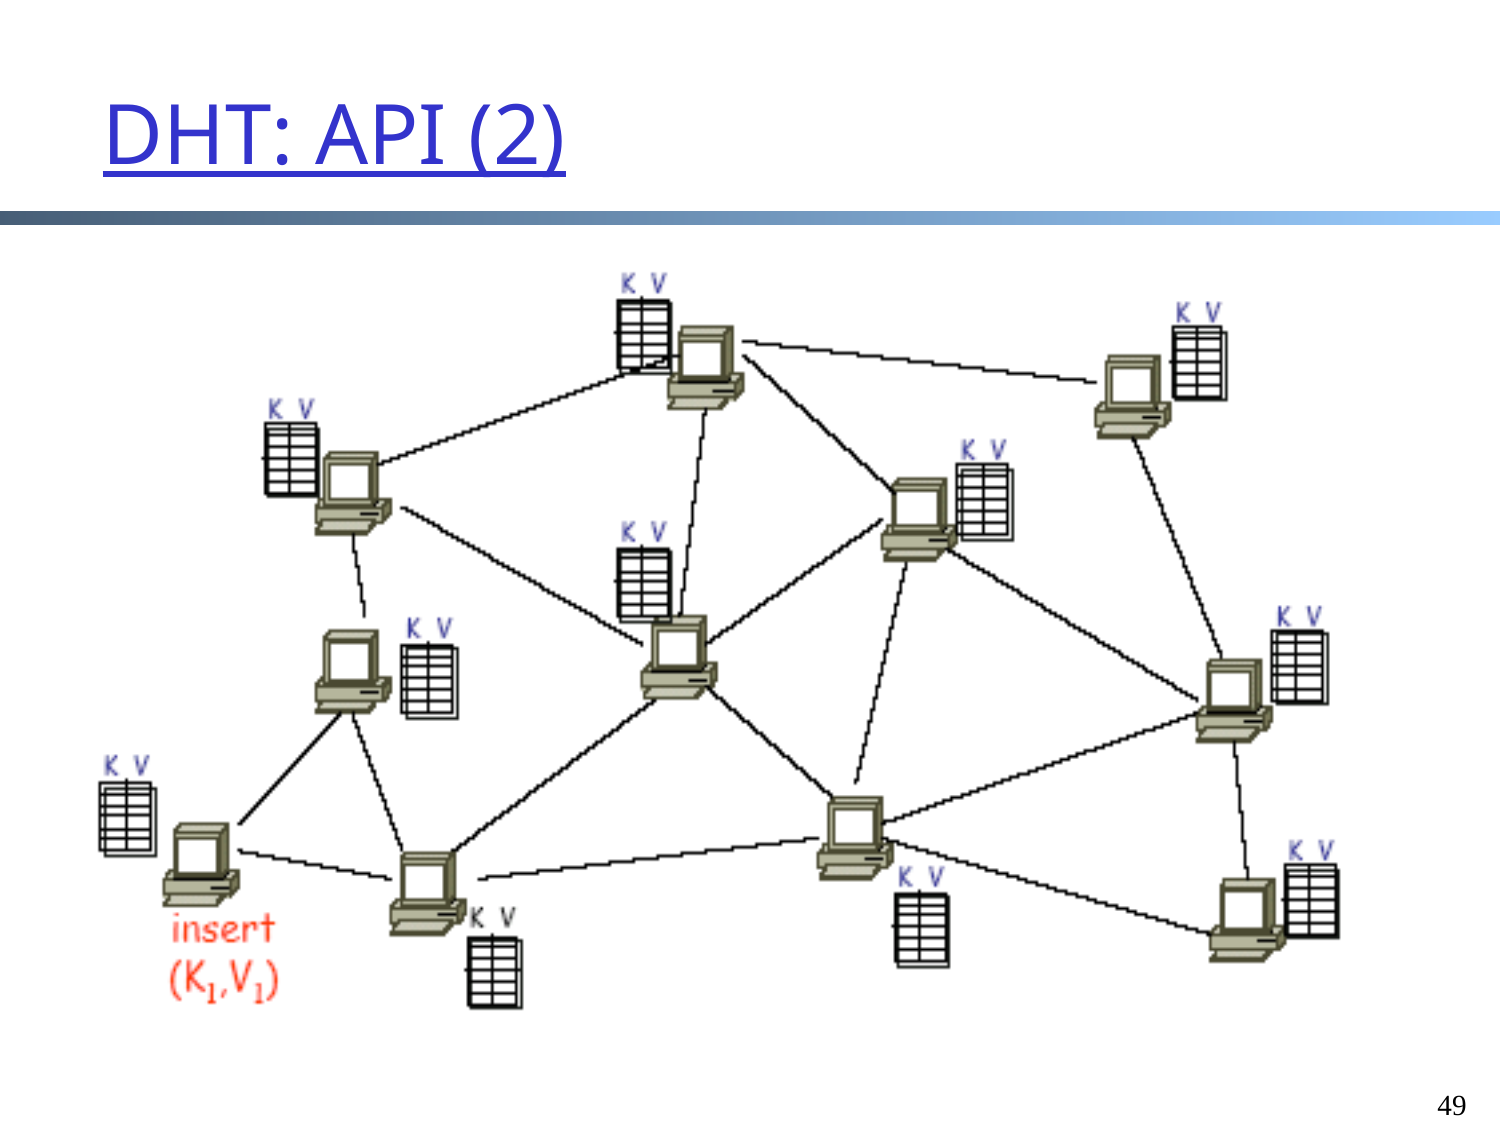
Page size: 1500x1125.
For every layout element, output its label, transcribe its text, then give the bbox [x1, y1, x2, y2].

title DHT: API (2) [87, 37, 1363, 225]
slide_number 49 [1406, 1078, 1482, 1125]
text_box [1424, 212, 1428, 224]
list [78, 262, 1354, 1026]
